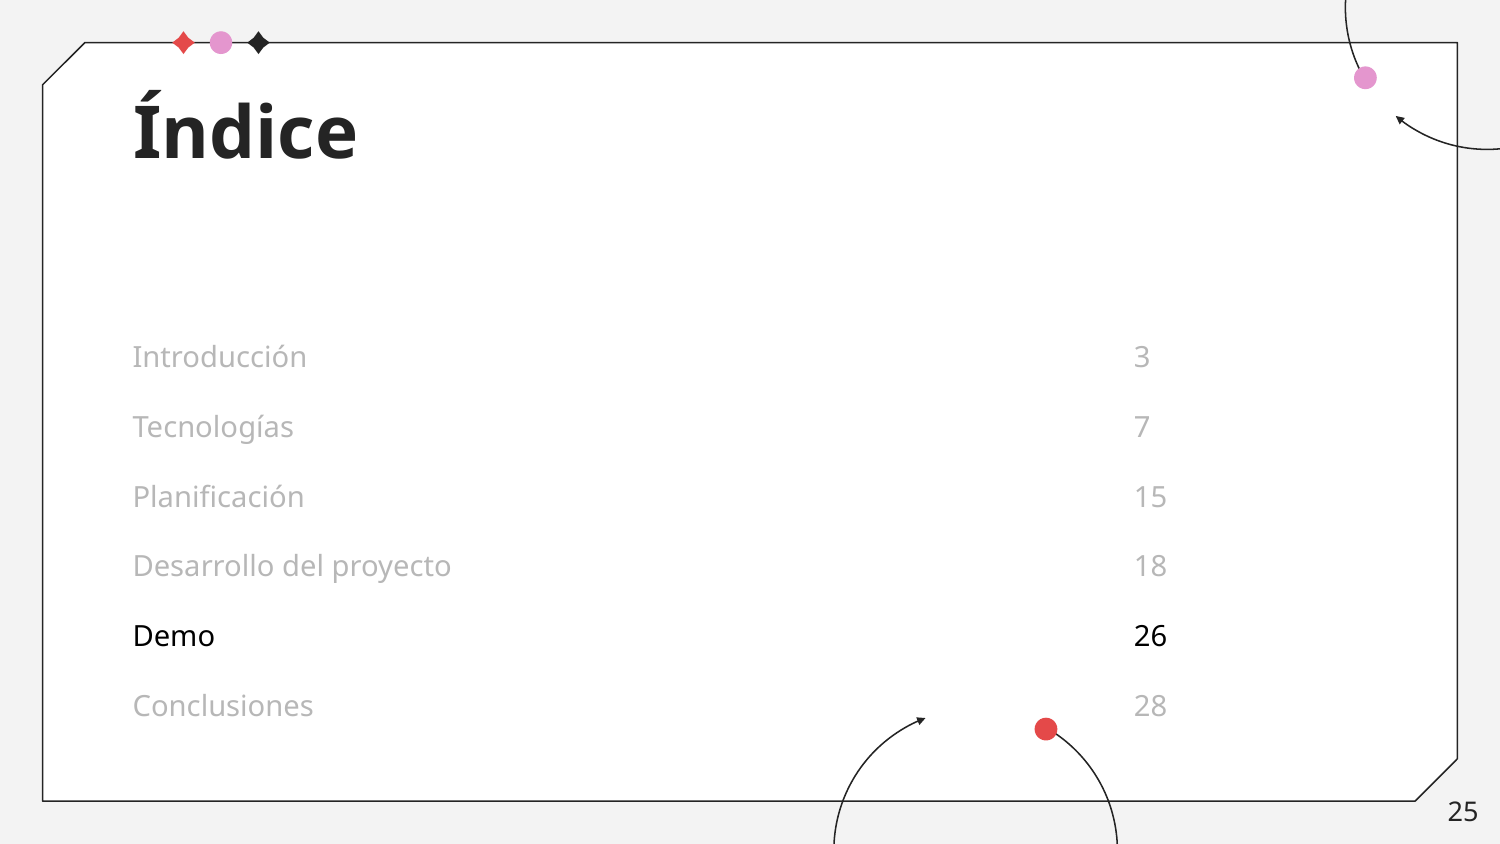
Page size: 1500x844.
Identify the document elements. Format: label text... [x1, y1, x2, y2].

subtitle Introducción Tecnologías Planificación Desarrollo del proyecto Demo Conclusiones [117, 288, 1118, 647]
slide_number ‹#› [1403, 779, 1494, 844]
subtitle 3 7 15 18 26 28 [1118, 288, 1500, 647]
title Índice [118, 70, 1383, 165]
